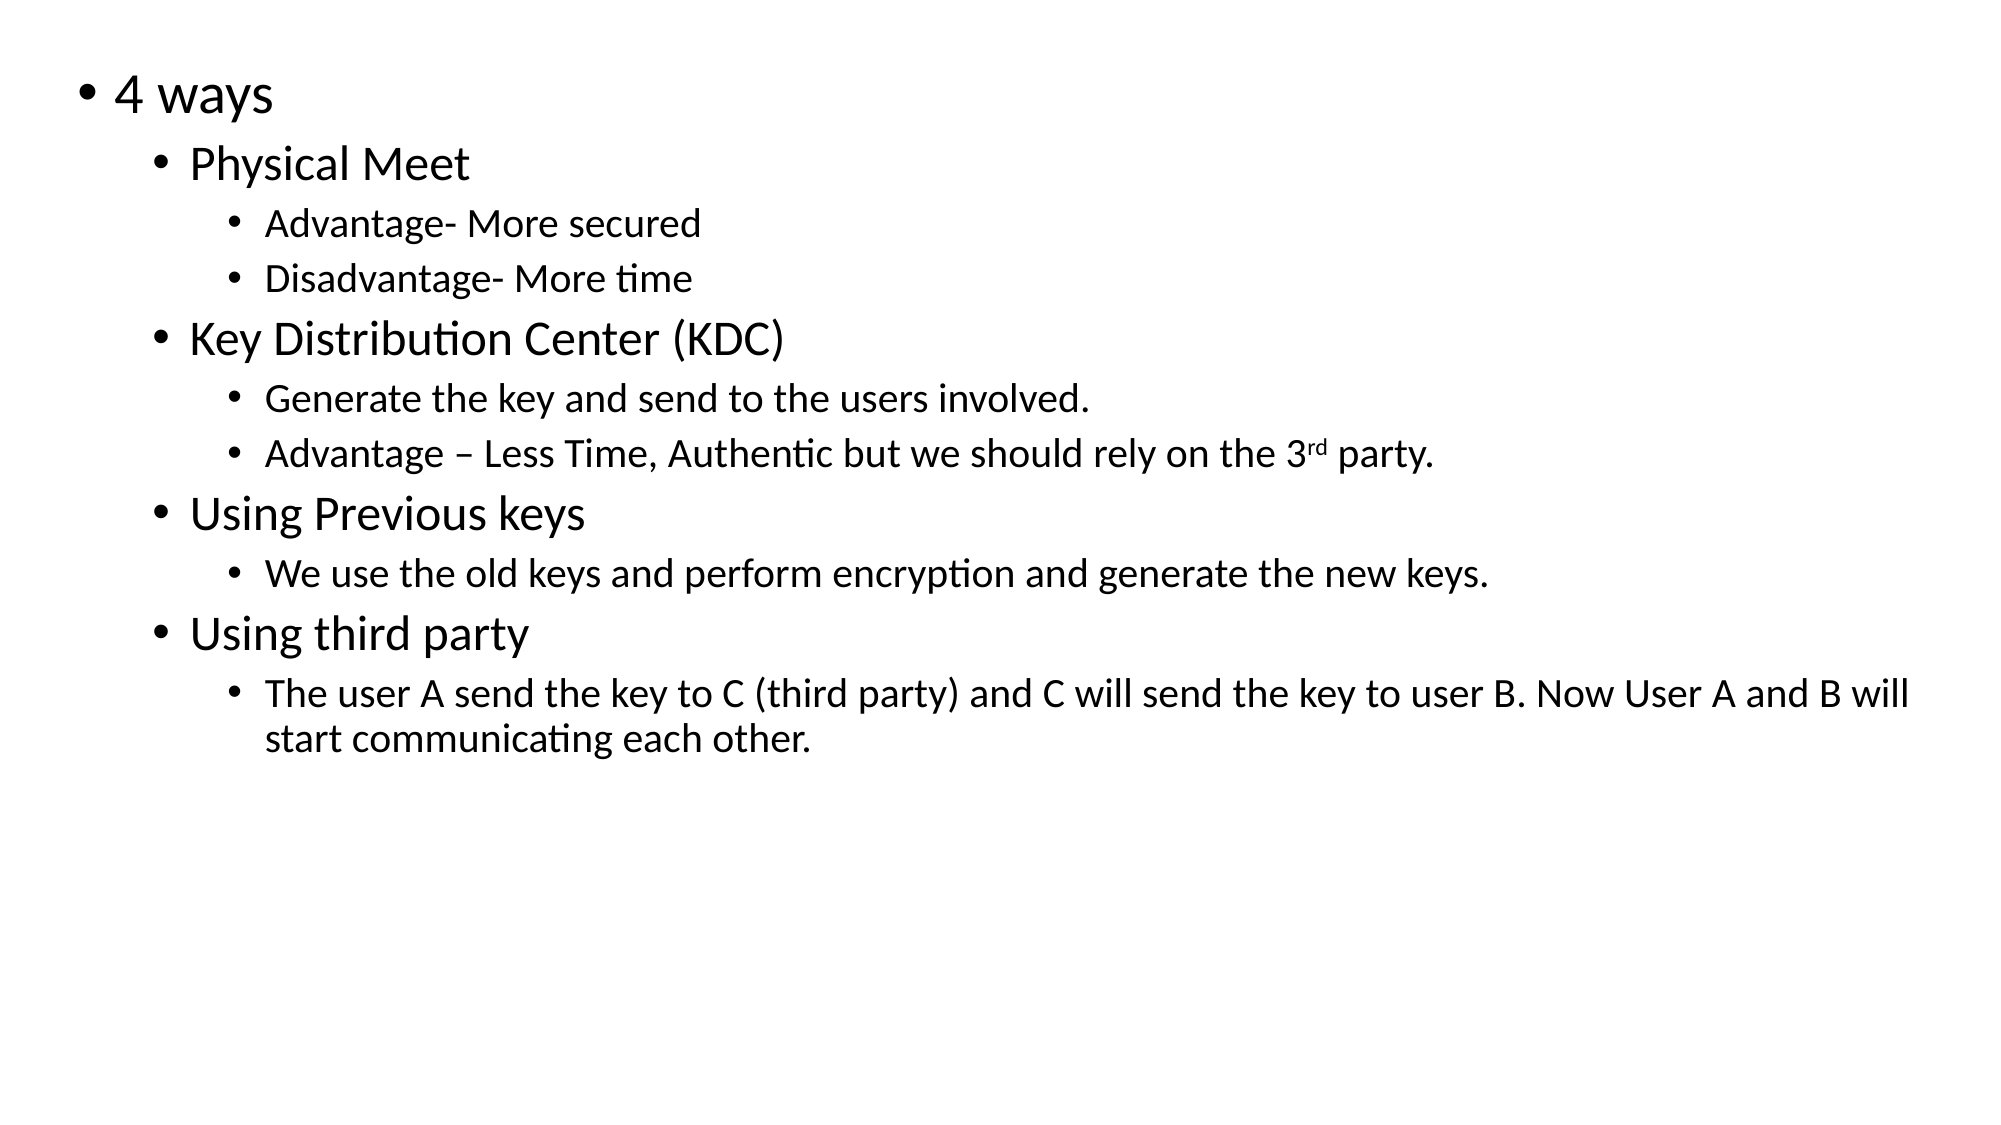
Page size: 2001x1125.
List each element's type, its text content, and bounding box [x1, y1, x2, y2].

list 4 ways Physical Meet Advantage- More secured Disadvantage- More time Key Distribution Center (KDC) Generate the key and send to the users involved. Advantage – Less Time, Authentic but we should rely on the 3rd party. Using Previous keys We use the old keys and perform encryption and generate the new keys. Using third party The user A send the key to C (third party) and C will send the key to user B. Now User A and B will start communicating each other. [62, 56, 1973, 817]
